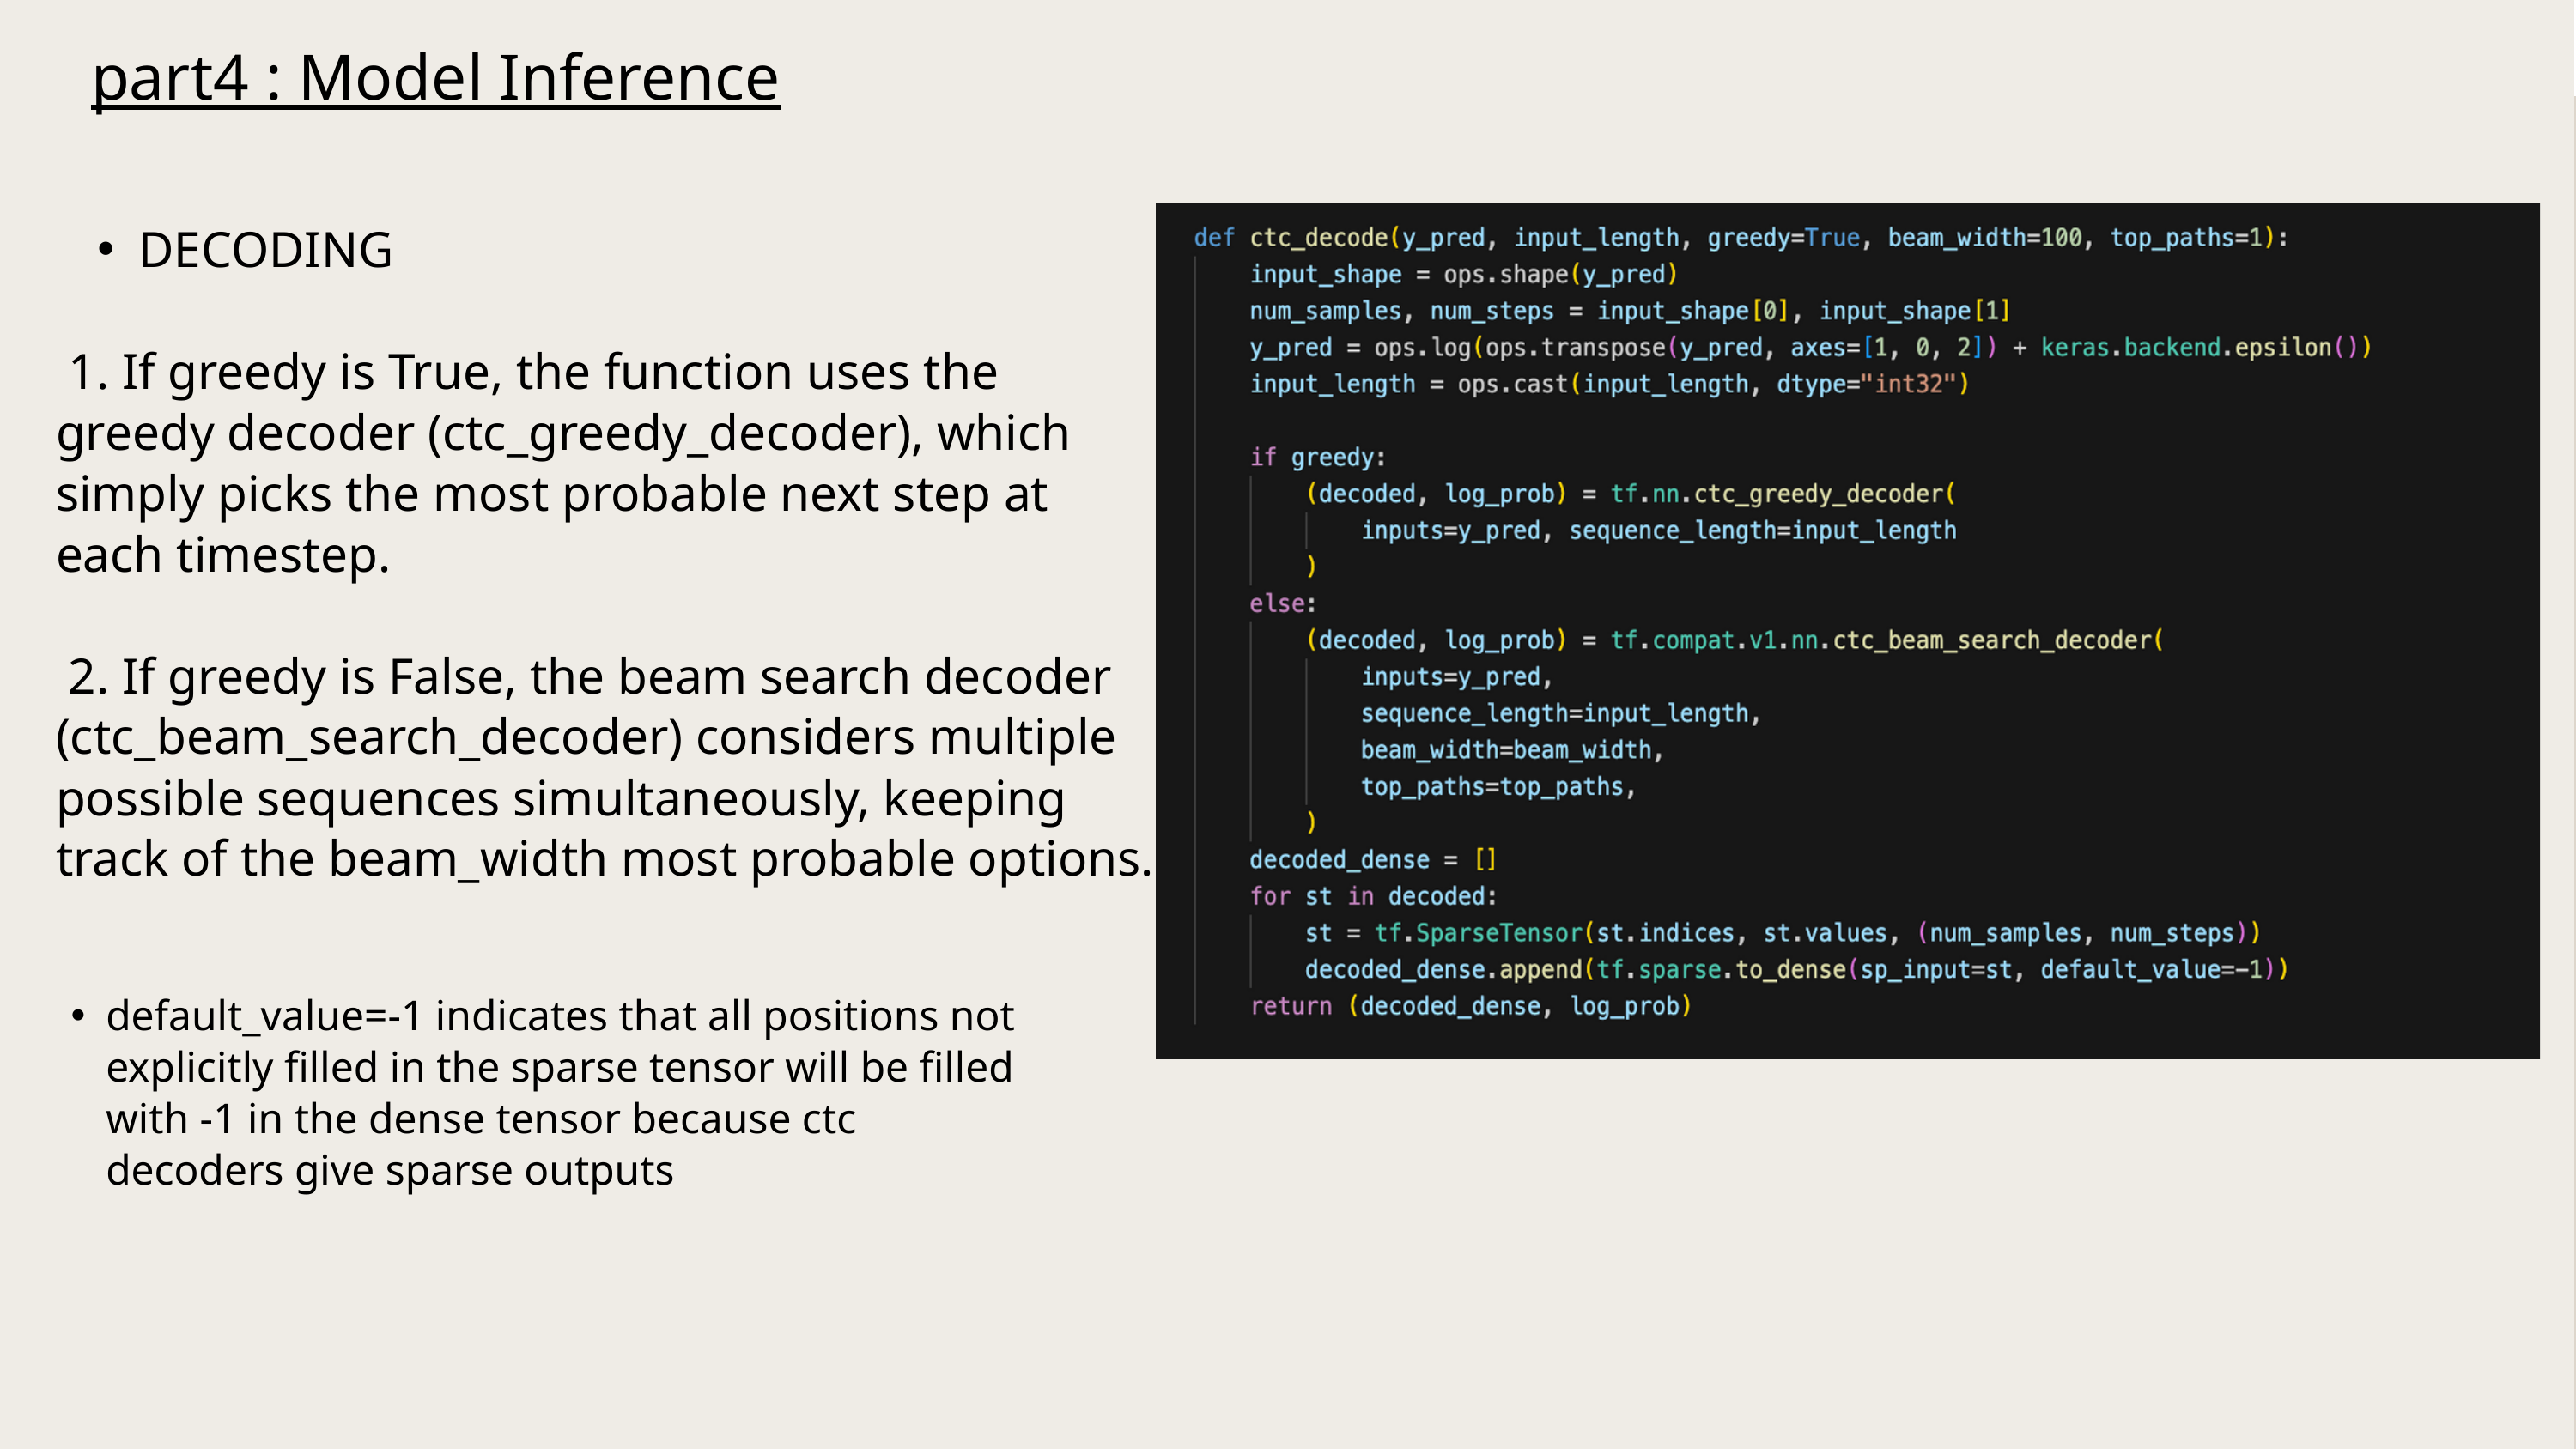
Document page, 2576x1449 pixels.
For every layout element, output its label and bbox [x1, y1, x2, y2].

text_box [0, 0, 2575, 1449]
